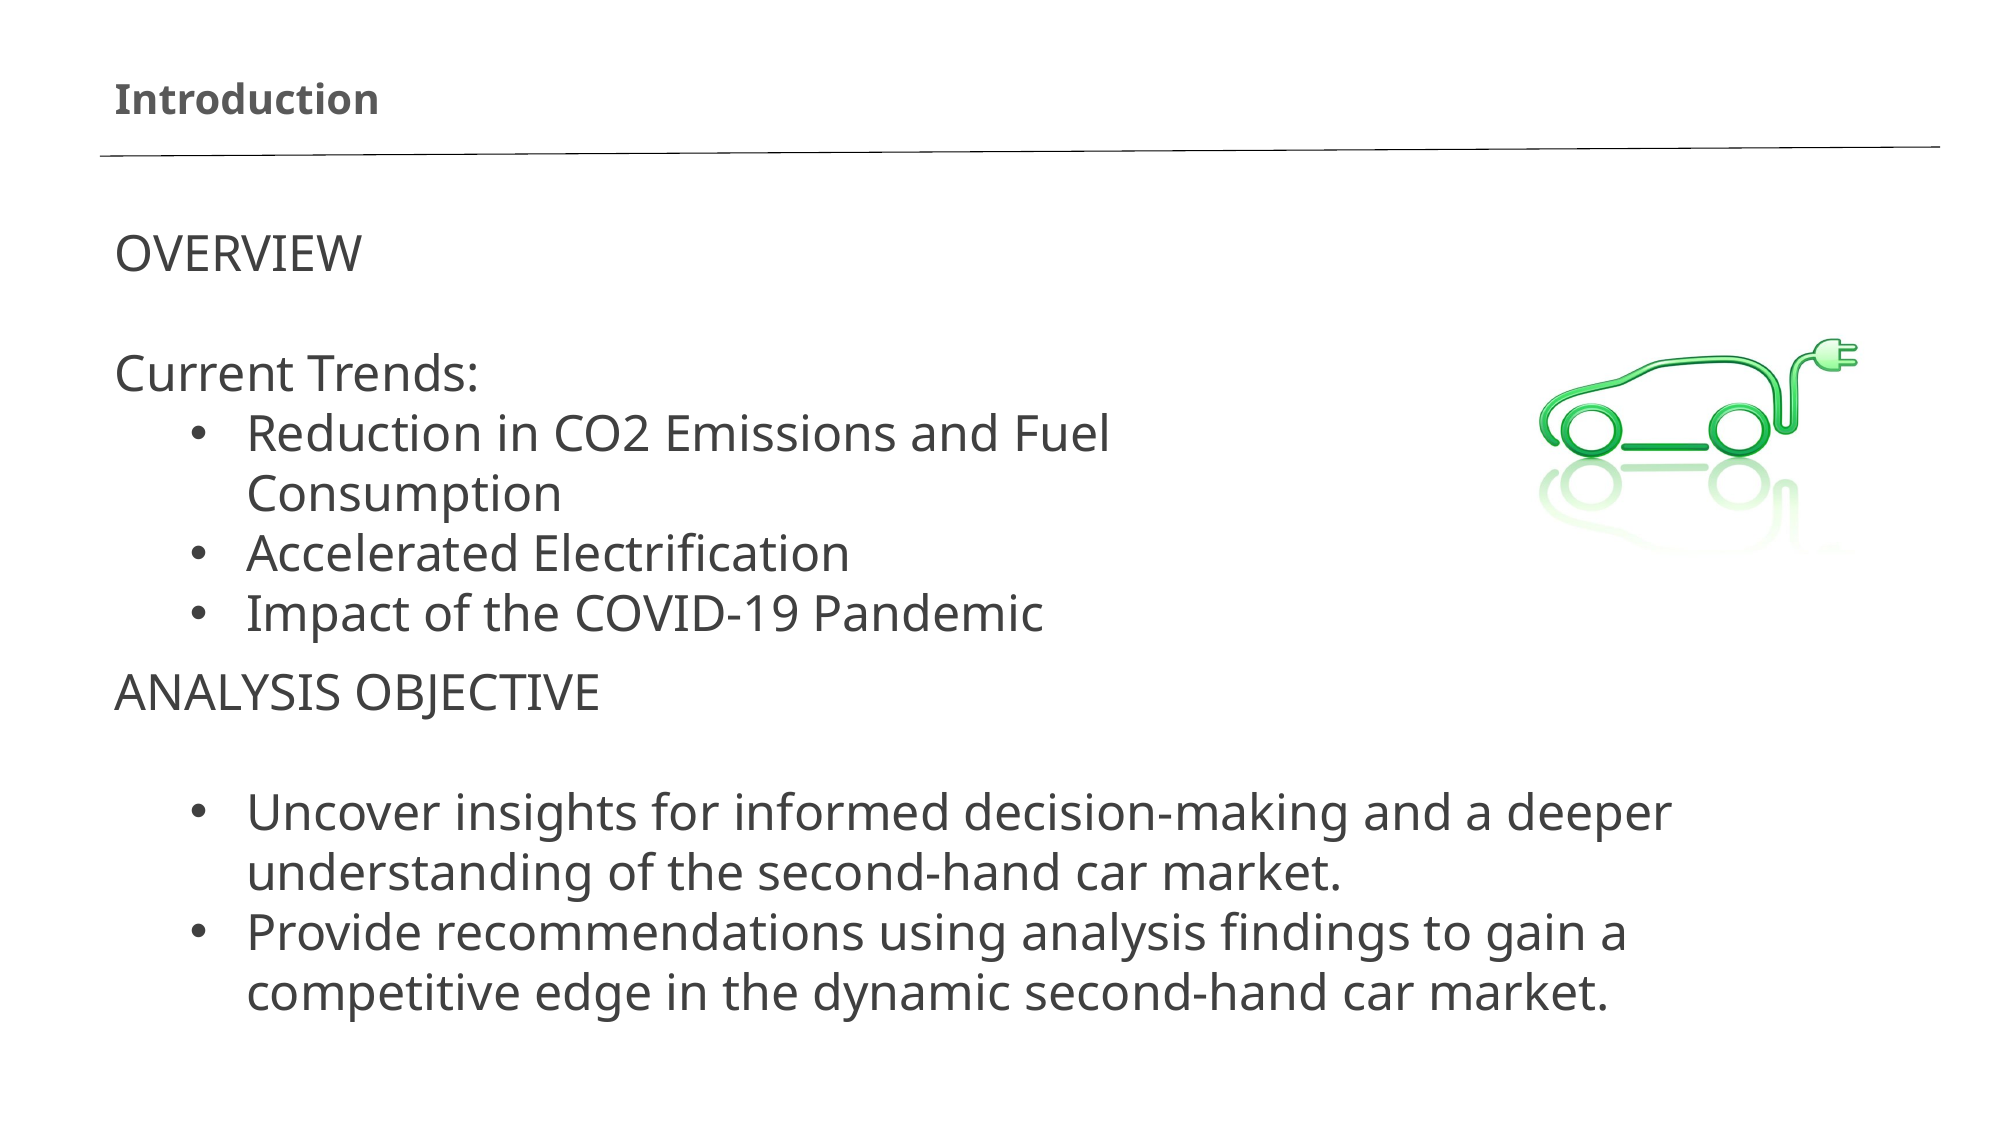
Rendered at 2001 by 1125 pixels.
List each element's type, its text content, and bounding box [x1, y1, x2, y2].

text_box OVERVIEW Current Trends: Reduction in CO2 Emissions and Fuel Consumption Accelerated Electrification Impact of the COVID-19 Pandemic [99, 214, 1447, 650]
title Introduction [99, 63, 1825, 135]
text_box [99, 146, 1940, 157]
picture [1475, 293, 1880, 563]
text_box ANALYSIS OBJECTIVE Uncover insights for informed decision-making and a deeper understanding of the second-hand car market. Provide recommendations using analysis findings to gain a competitive edge in the dynamic second-hand car market. [99, 652, 1916, 1028]
